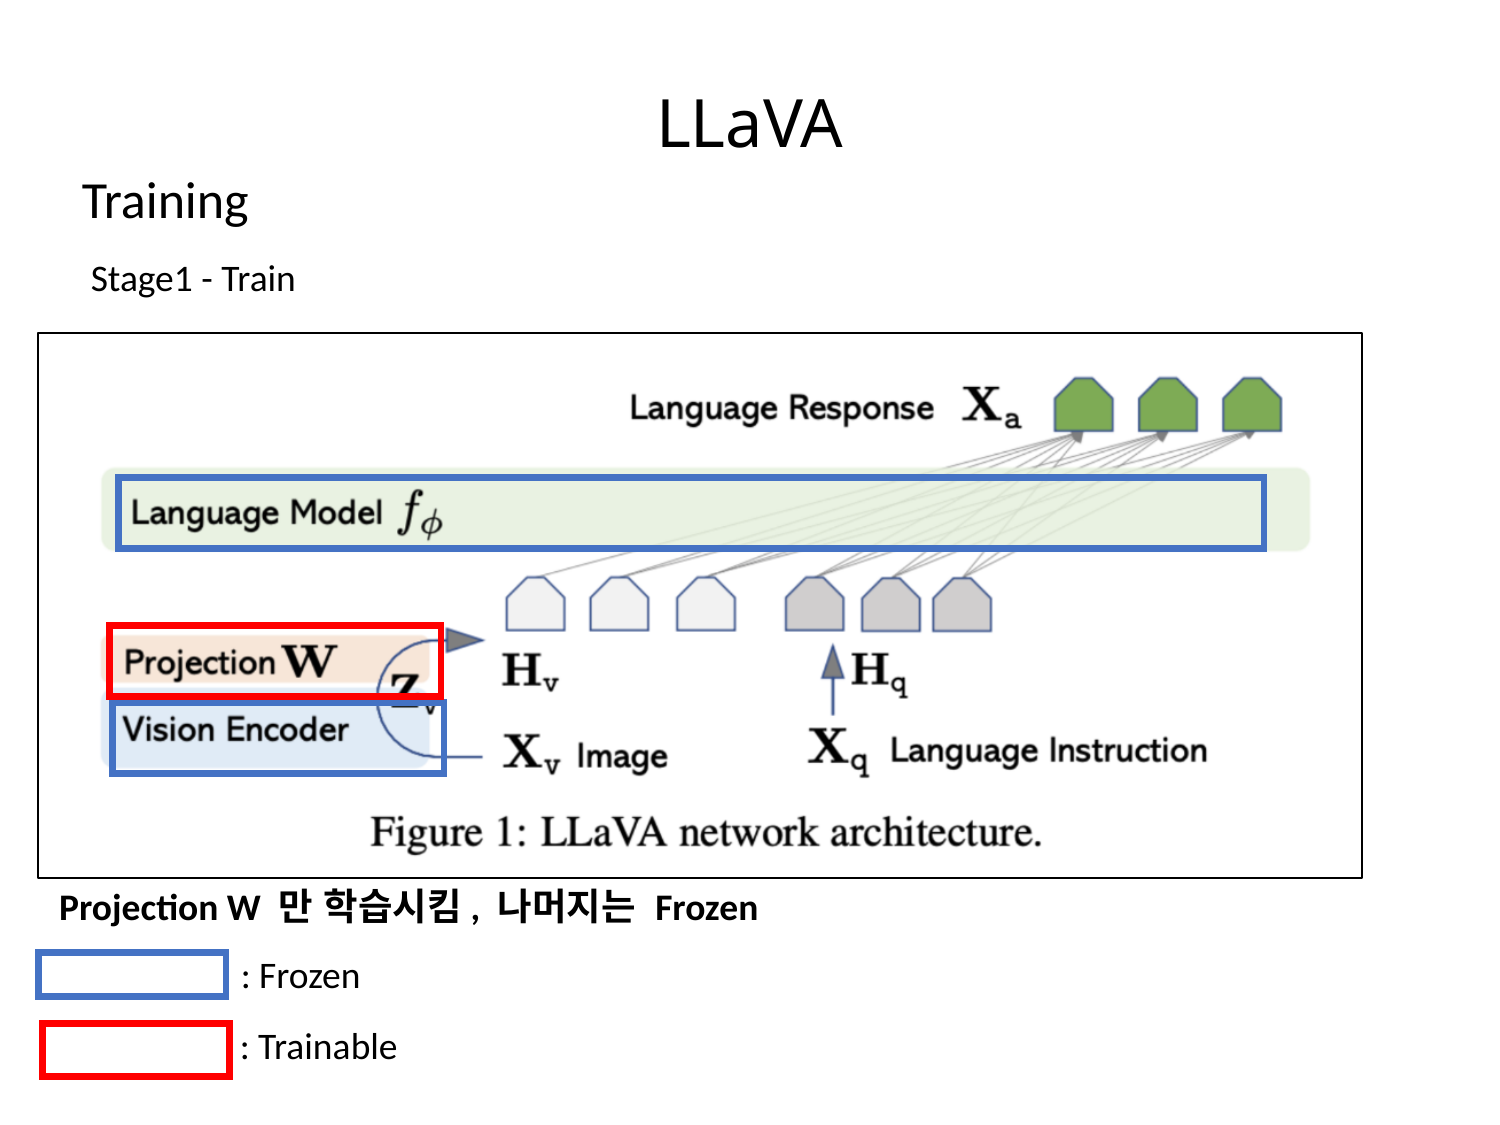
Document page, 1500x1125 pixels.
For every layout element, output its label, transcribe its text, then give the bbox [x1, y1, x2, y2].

text_box Stage1 - Train [76, 246, 1150, 306]
text_box LLaVA [103, 59, 1397, 193]
text_box Projection W 만 학습시킴, 나머지는 Frozen [44, 878, 1118, 935]
text_box [42, 1022, 231, 1078]
text_box Training [67, 158, 1122, 236]
text_box [38, 951, 226, 997]
text_box : Trainable [225, 1014, 1299, 1075]
picture [38, 333, 1362, 878]
text_box : Frozen [226, 943, 1300, 1004]
